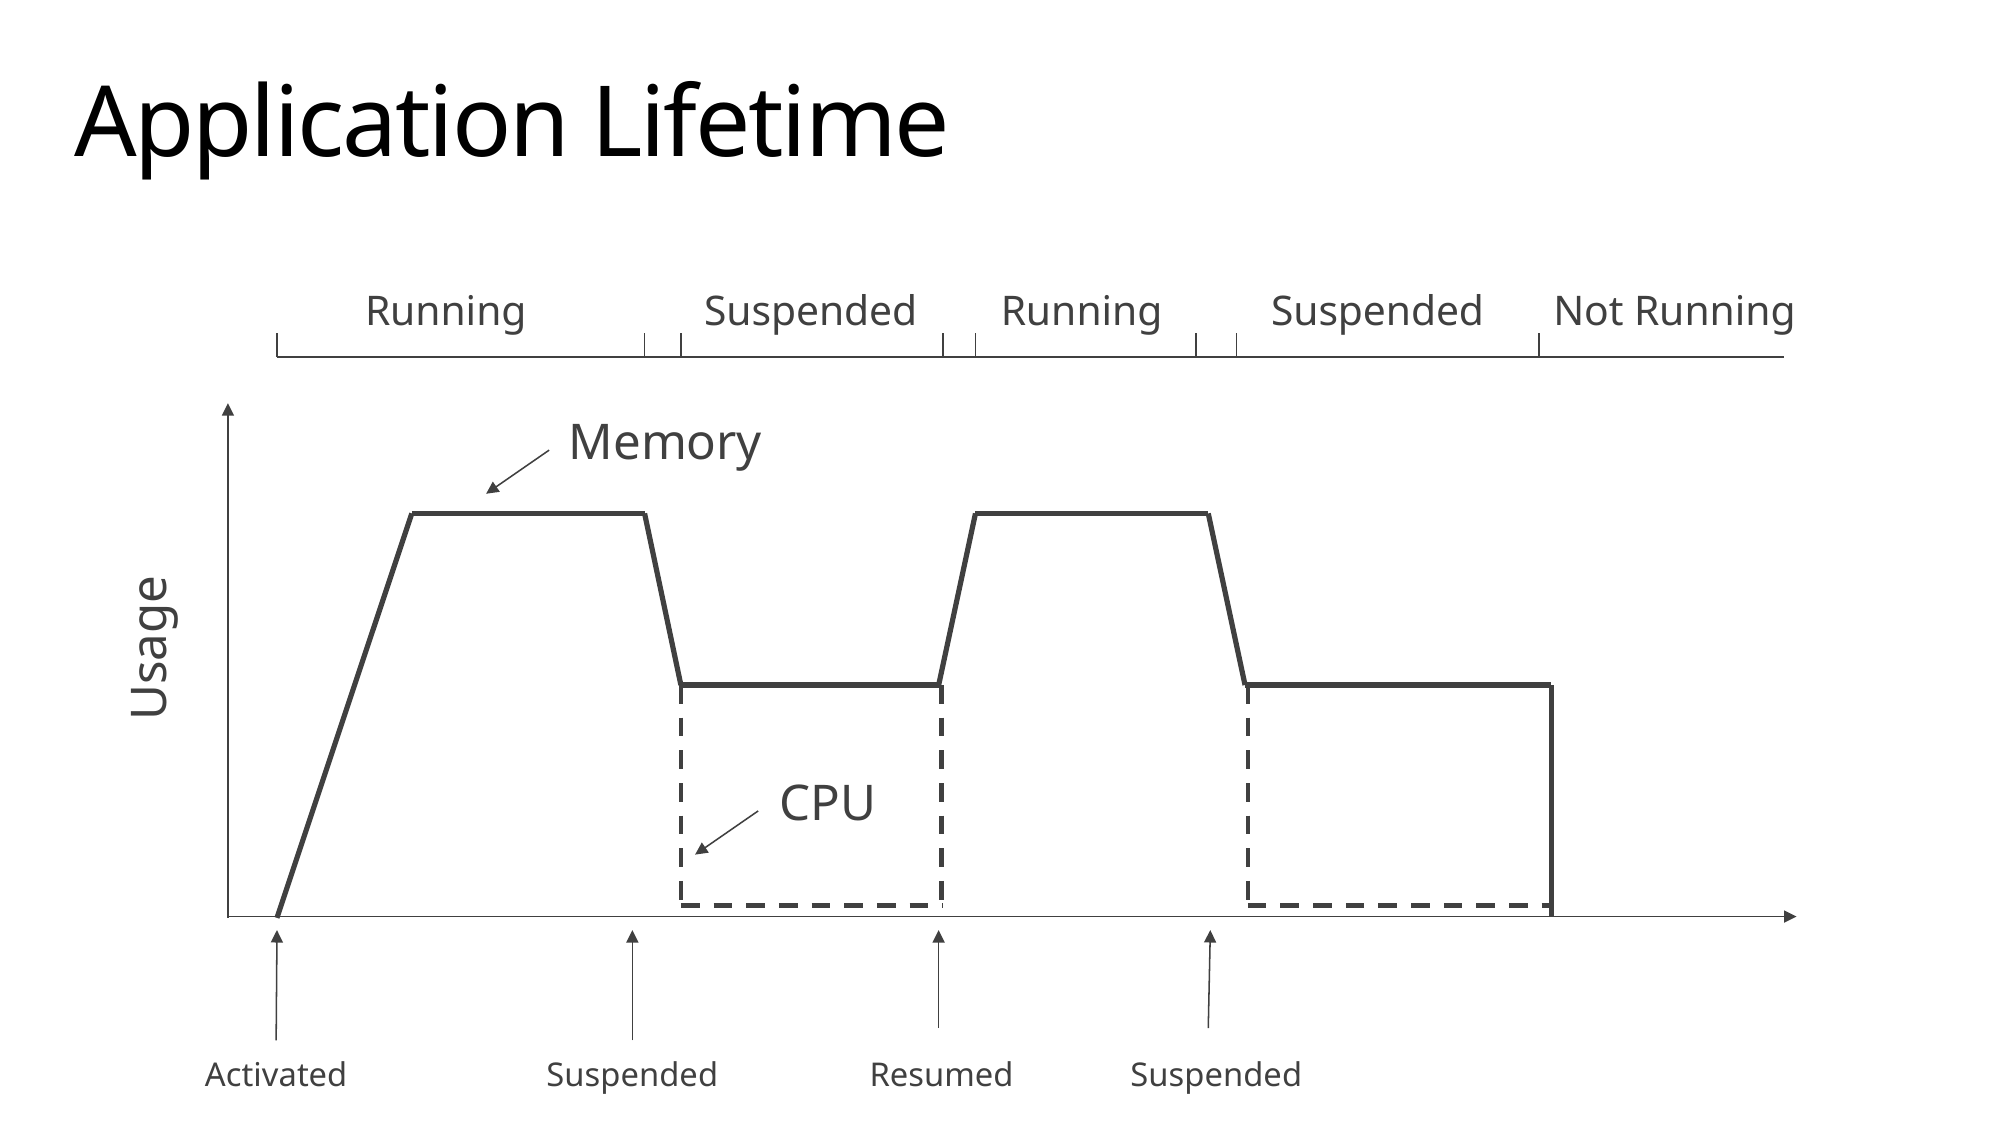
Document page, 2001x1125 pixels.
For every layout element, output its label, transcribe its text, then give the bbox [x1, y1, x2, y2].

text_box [644, 513, 682, 686]
text_box Usage [100, 546, 201, 750]
text_box Resumed [840, 1040, 1043, 1112]
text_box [276, 513, 412, 919]
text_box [485, 449, 550, 494]
text_box CPU [750, 754, 906, 855]
title Application Lifetime [44, 47, 1957, 196]
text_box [1208, 513, 1246, 686]
text_box Memory [539, 393, 792, 494]
text_box Running [335, 268, 557, 356]
text_box Running [971, 268, 1192, 356]
text_box Suspended [674, 268, 947, 356]
text_box Activated [175, 1040, 377, 1112]
text_box Suspended [516, 1040, 748, 1112]
text_box Not Running [1523, 268, 1826, 357]
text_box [938, 513, 976, 686]
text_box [694, 810, 759, 855]
text_box Suspended [1100, 1040, 1332, 1112]
text_box Suspended [1241, 268, 1514, 356]
